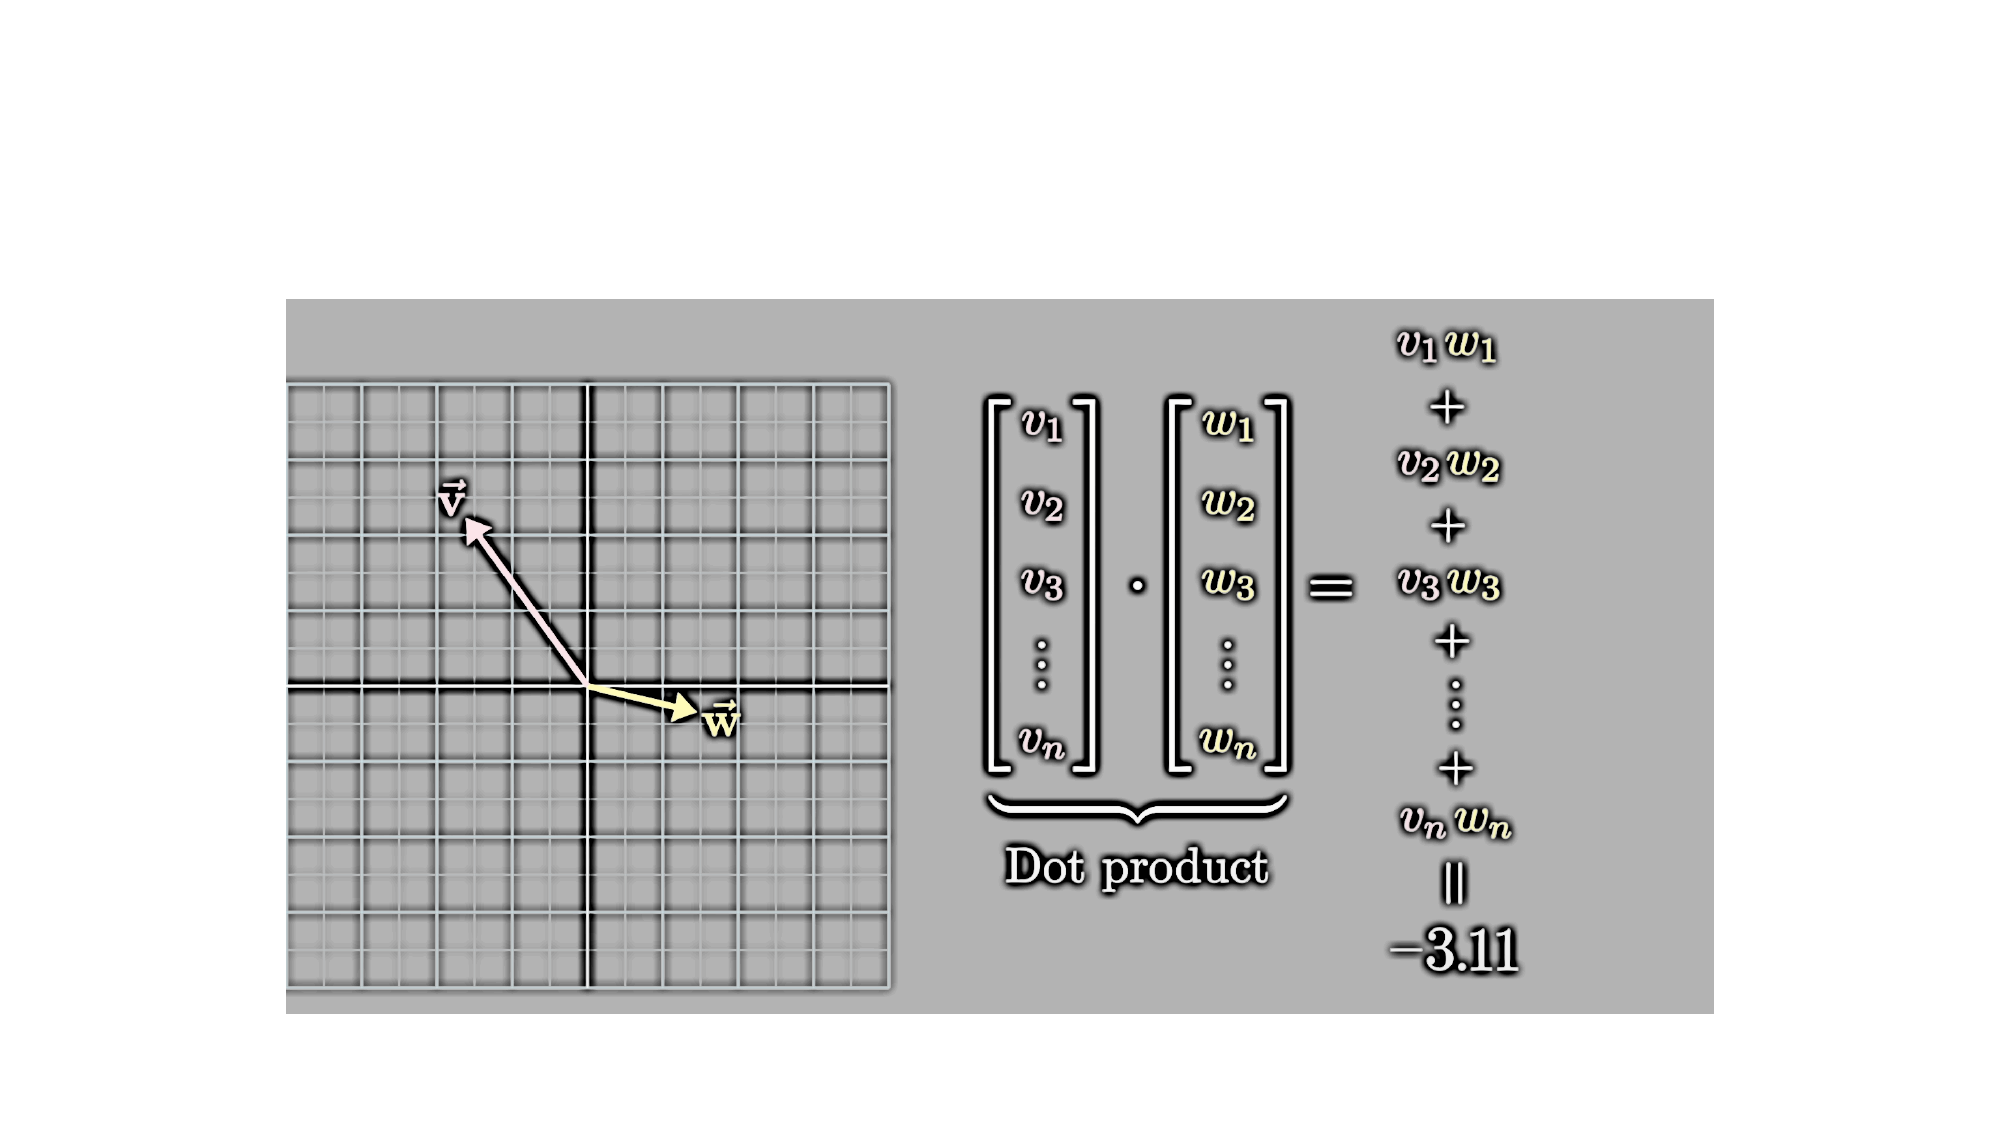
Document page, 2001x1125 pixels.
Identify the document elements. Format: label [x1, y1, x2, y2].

list [286, 299, 1714, 1014]
